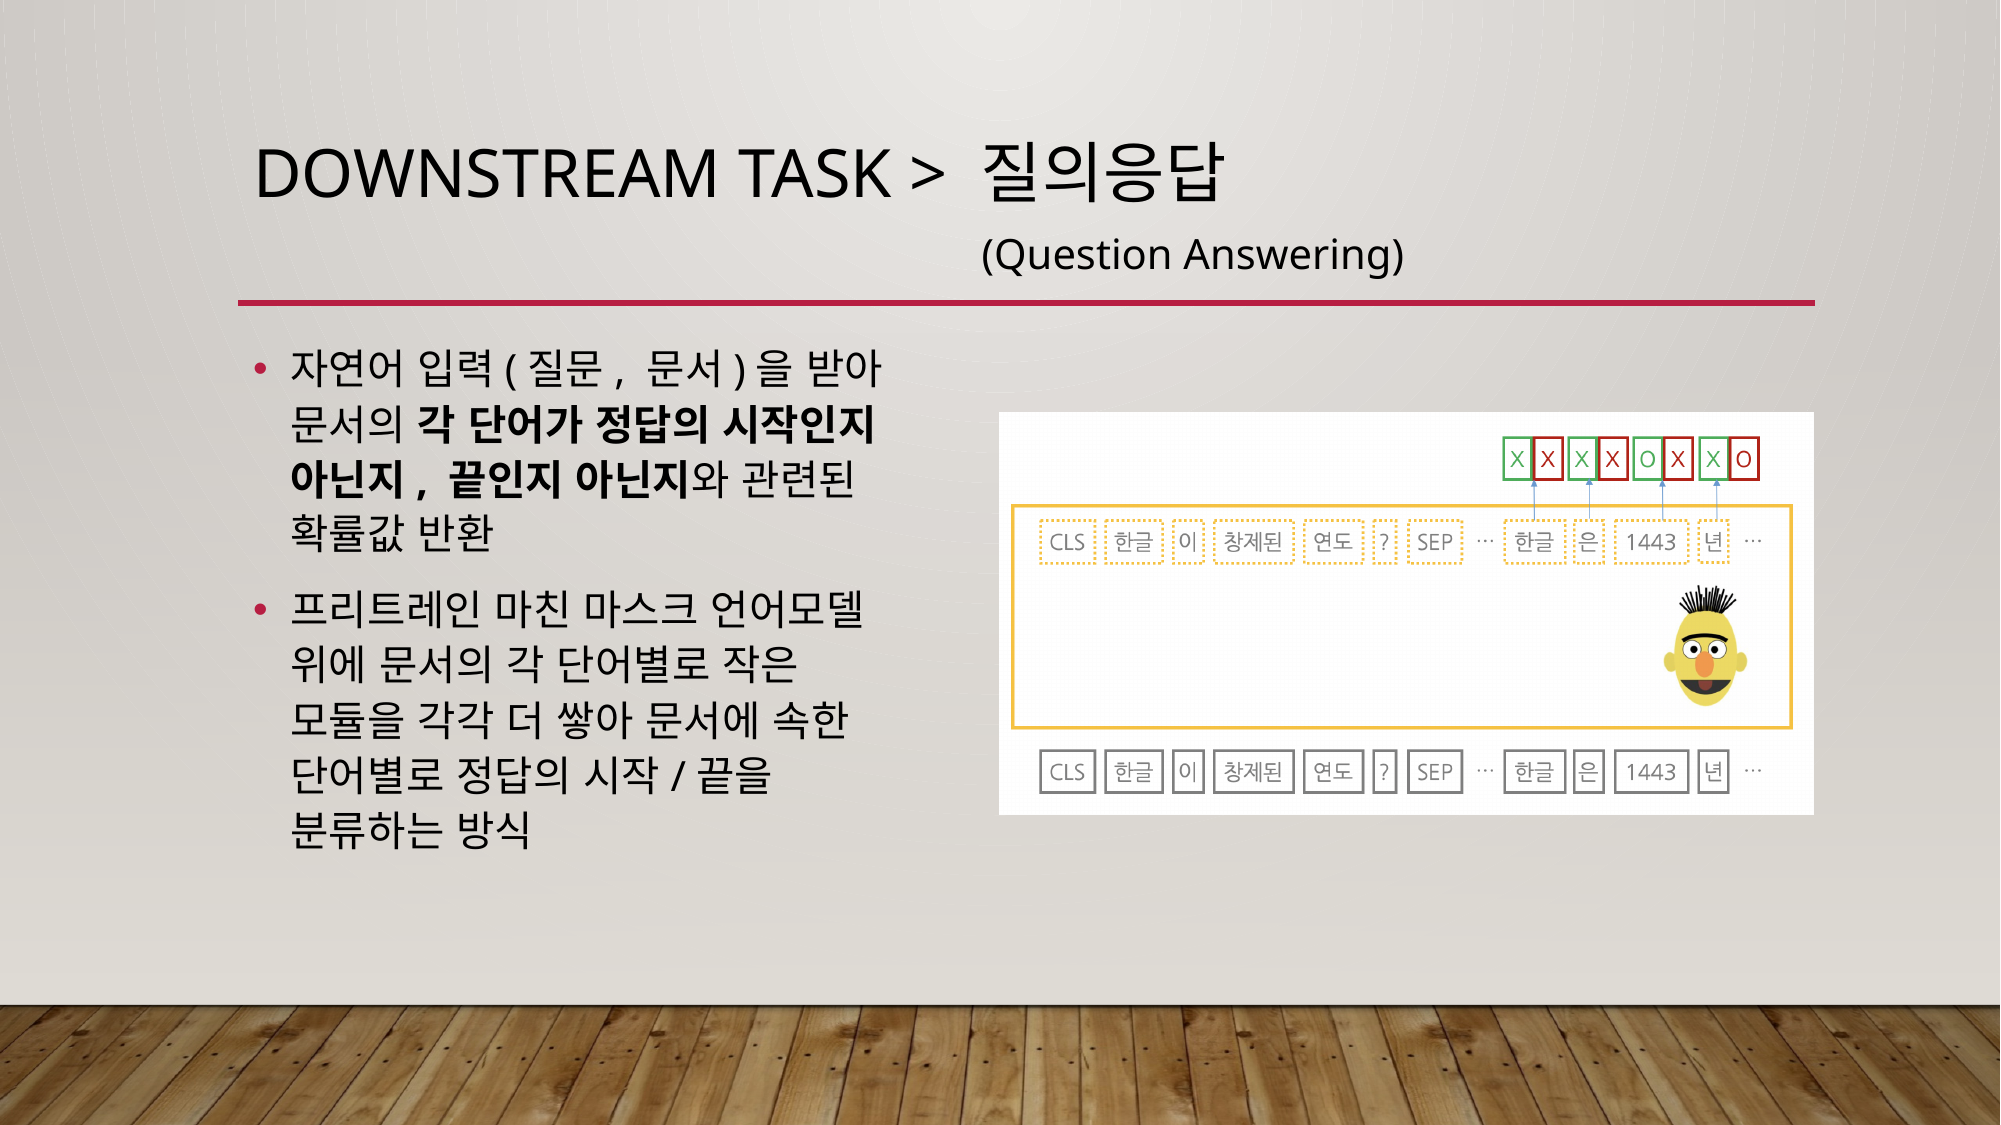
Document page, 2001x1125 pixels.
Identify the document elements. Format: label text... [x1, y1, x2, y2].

picture [0, 1005, 2000, 1125]
title Downstream task > 질의응답 (Question Answering) [238, 131, 1814, 305]
picture [999, 411, 1814, 816]
list 자연어 입력(질문, 문서)을 받아 문서의 각 단어가 정답의 시작인지 아닌지, 끝인지 아닌지와 관련된 확률값 반환 프리트레인 마친 마스크 언어모델 위에 문서의 각 단어별로 작은 모듈을 각각 더 쌓아 문서에 속한 단어별로 정답의 시작/끝을 분류하는 방식 [238, 330, 921, 897]
